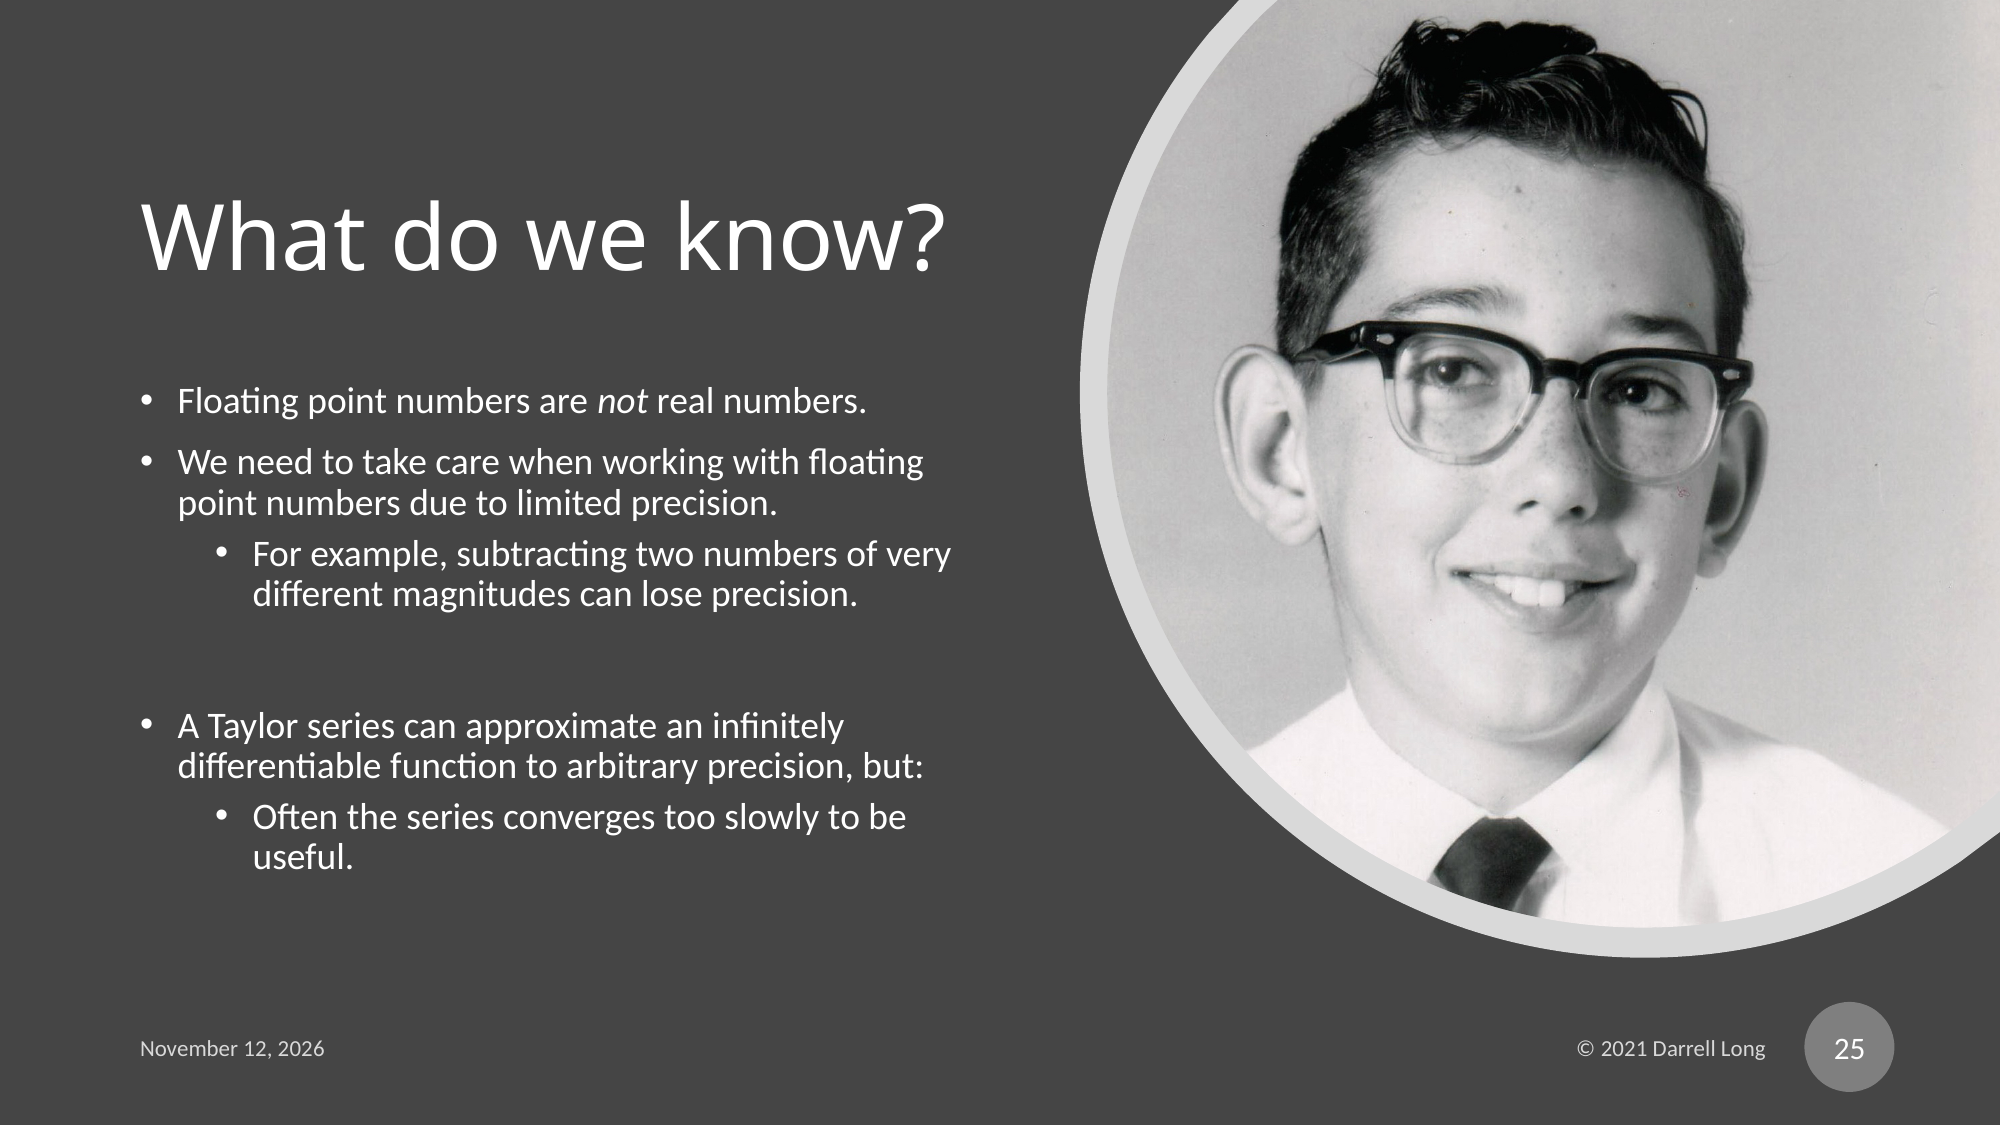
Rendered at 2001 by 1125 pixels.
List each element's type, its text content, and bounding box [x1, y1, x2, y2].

list Floating point numbers are not real numbers. We need to take care when working with floating point numbers due to limited precision. For example, subtracting two numbers of very different magnitudes can lose precision. A Taylor series can approximate an infinitely differentiable function to arbitrary precision, but: Often the series converges too slowly to be useful. [125, 373, 997, 928]
picture [1107, 0, 2000, 928]
text_box [1078, 215, 1107, 570]
title What do we know? [125, 131, 997, 350]
slide_number 25 [1804, 1001, 1895, 1092]
footer © 2021 Darrell Long [993, 1016, 1781, 1077]
text_box [1460, 928, 1830, 959]
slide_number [125, 1016, 760, 1077]
